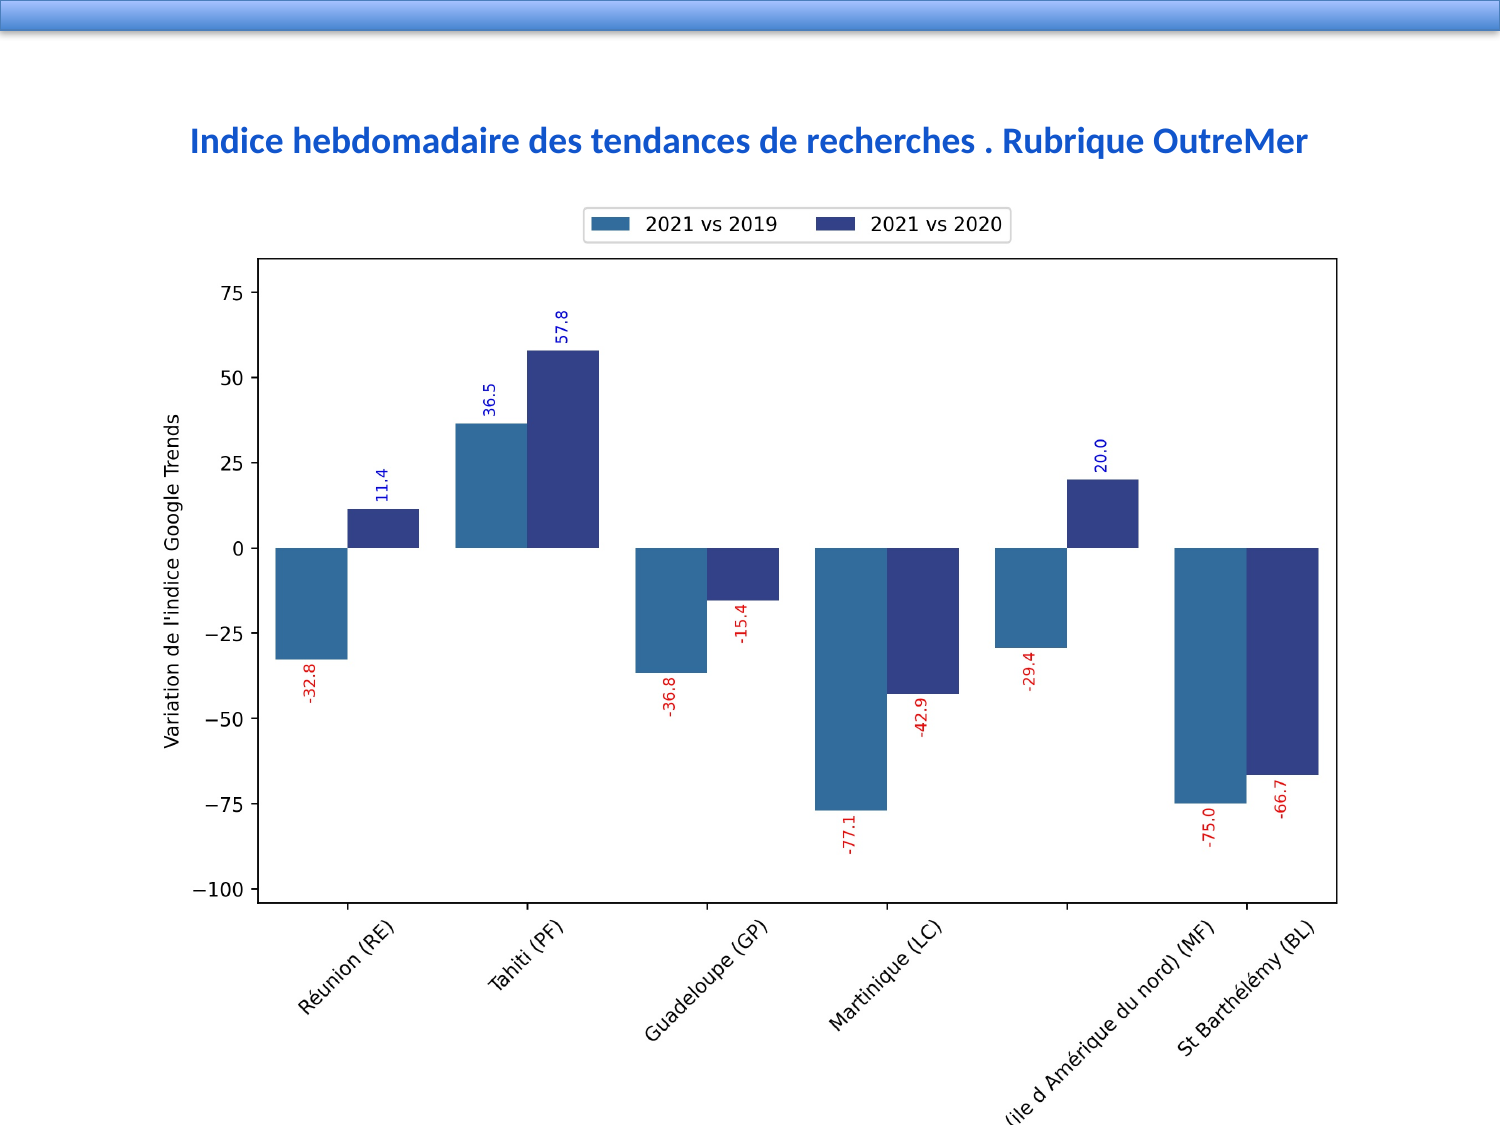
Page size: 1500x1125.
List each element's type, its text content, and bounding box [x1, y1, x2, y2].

title Indice hebdomadaire des tendances de recherches . Rubrique OutreMer [75, 45, 1425, 233]
text_box [0, 0, 1500, 31]
picture [149, 194, 1351, 1125]
